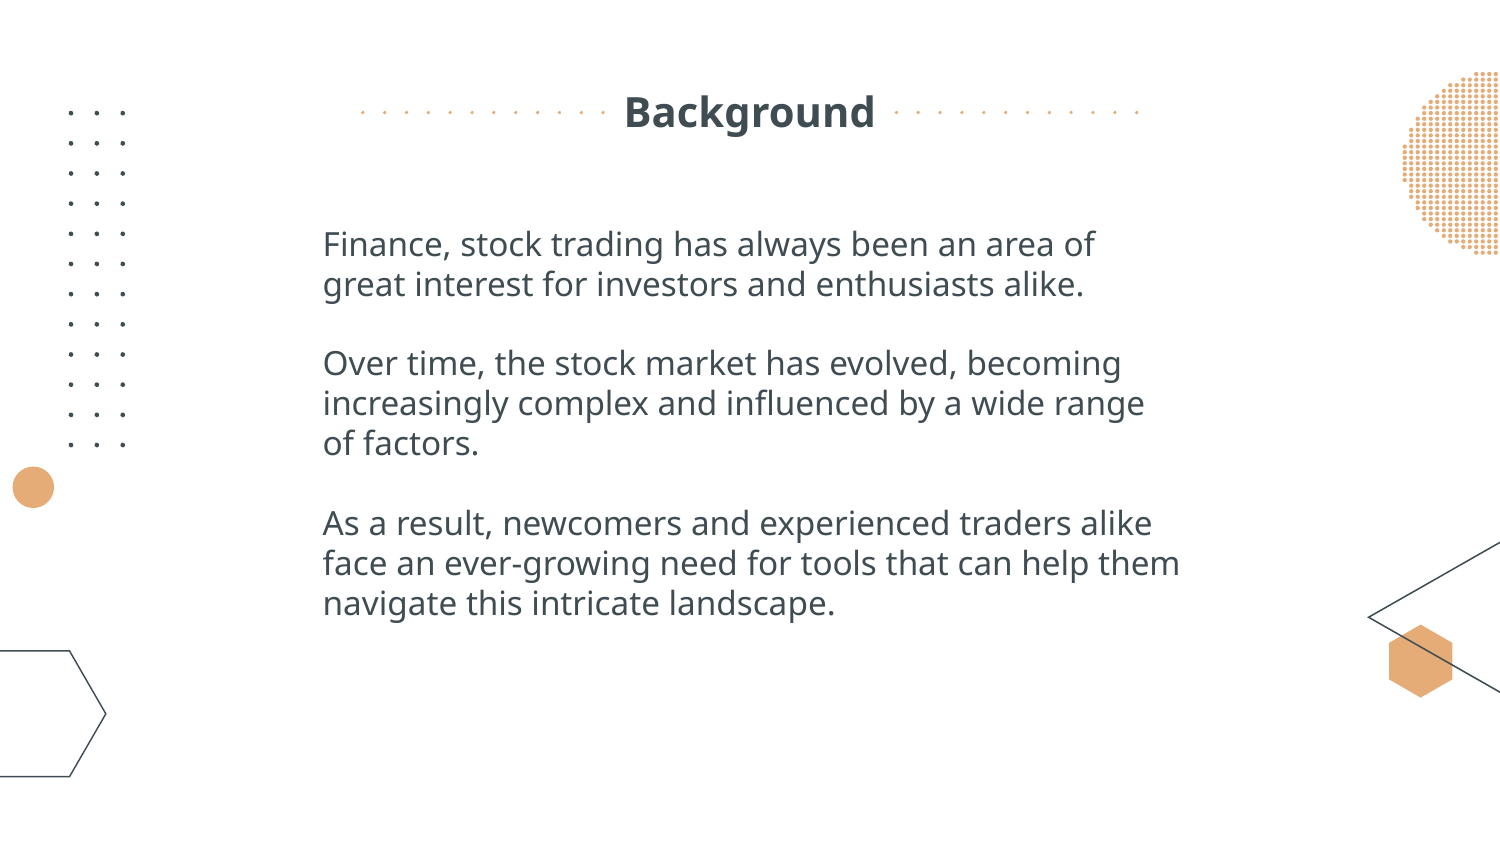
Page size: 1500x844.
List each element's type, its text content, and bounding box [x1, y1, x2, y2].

subtitle Finance, stock trading has always been an area of great interest for investors and enthusiasts alike. Over time, the stock market has evolved, becoming increasingly complex and influenced by a wide range of factors. As a result, newcomers and experienced traders alike face an ever-growing need for tools that can help them navigate this intricate landscape. [307, 207, 1202, 637]
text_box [360, 110, 606, 115]
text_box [894, 110, 1140, 115]
title Background [278, 70, 1221, 150]
